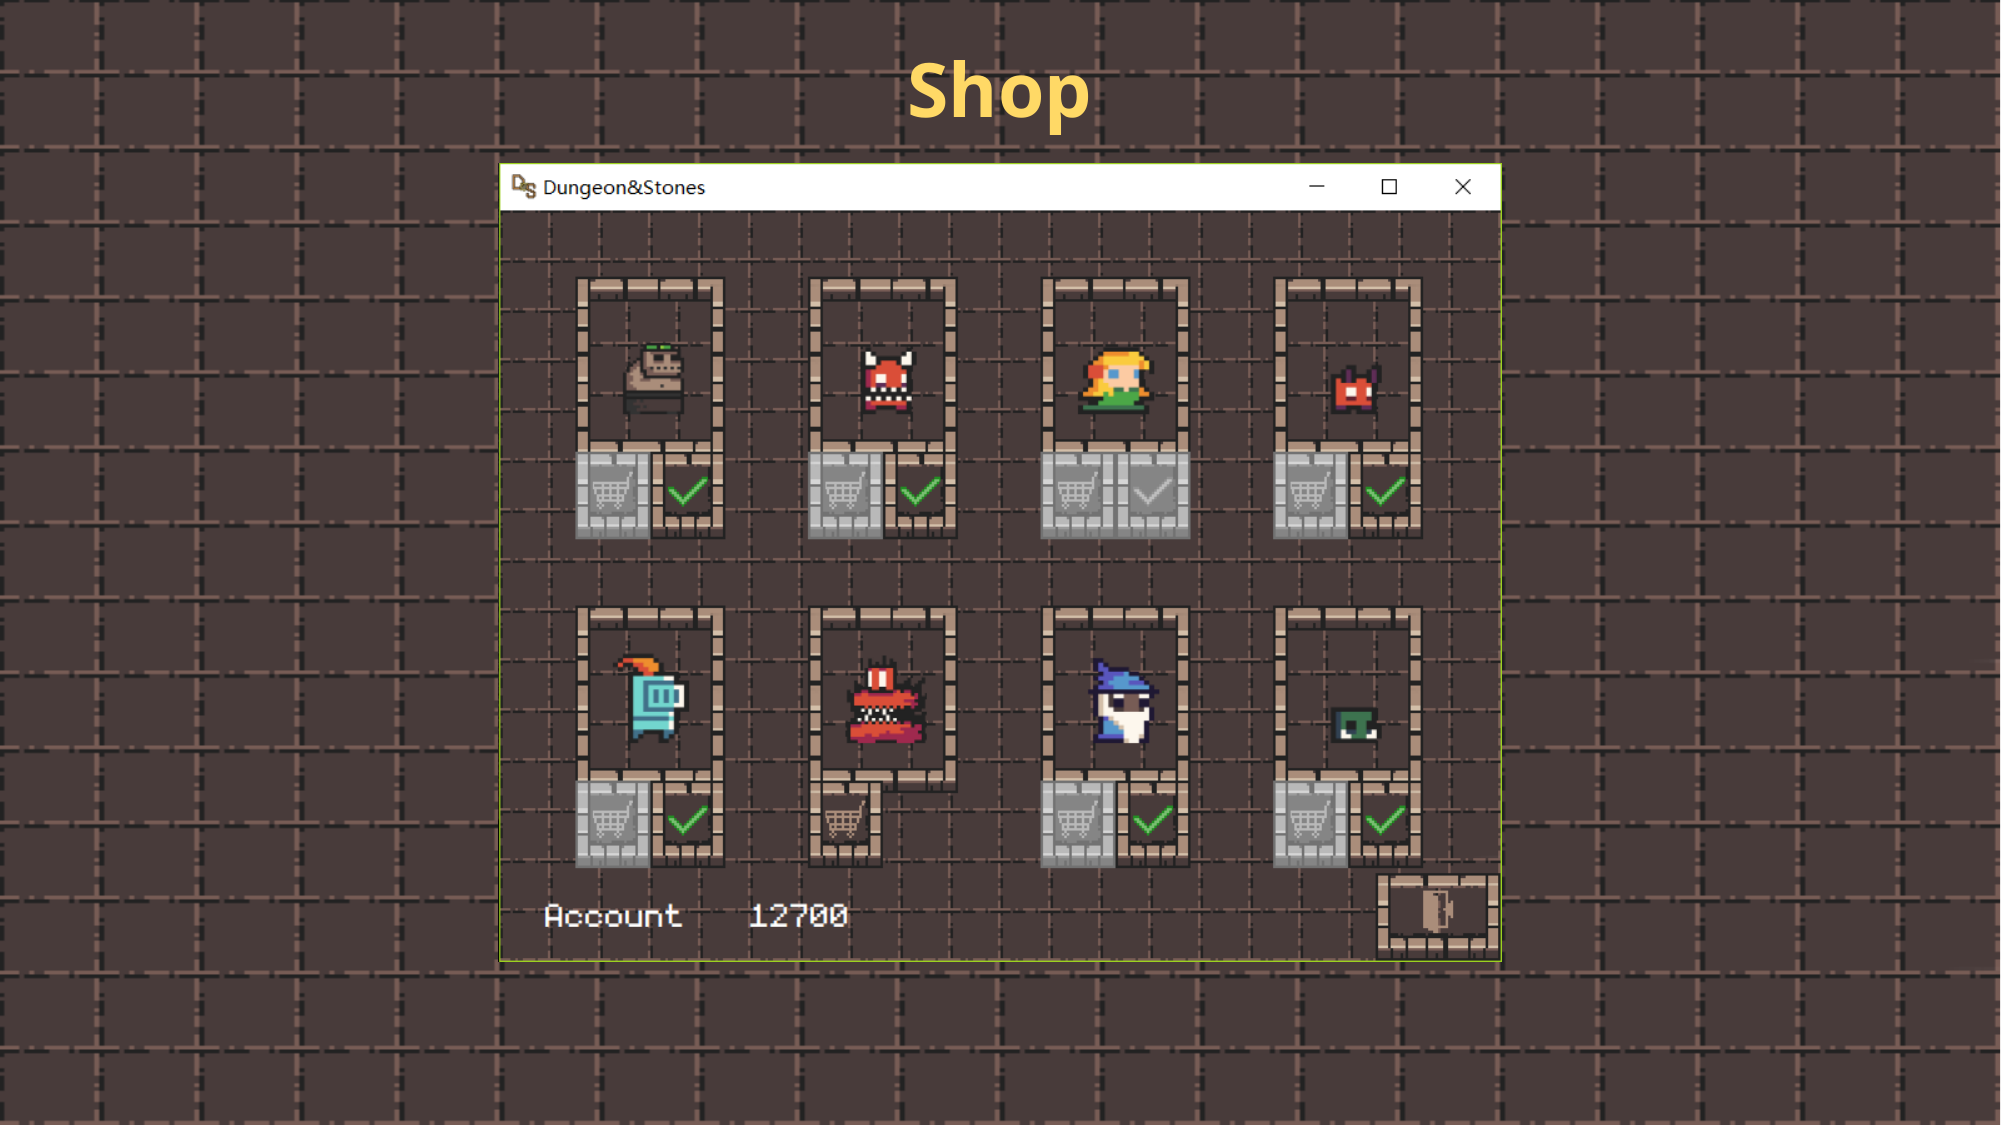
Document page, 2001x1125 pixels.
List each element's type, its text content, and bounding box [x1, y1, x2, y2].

picture [0, 0, 2001, 1125]
text_box Shop [892, 35, 1107, 141]
